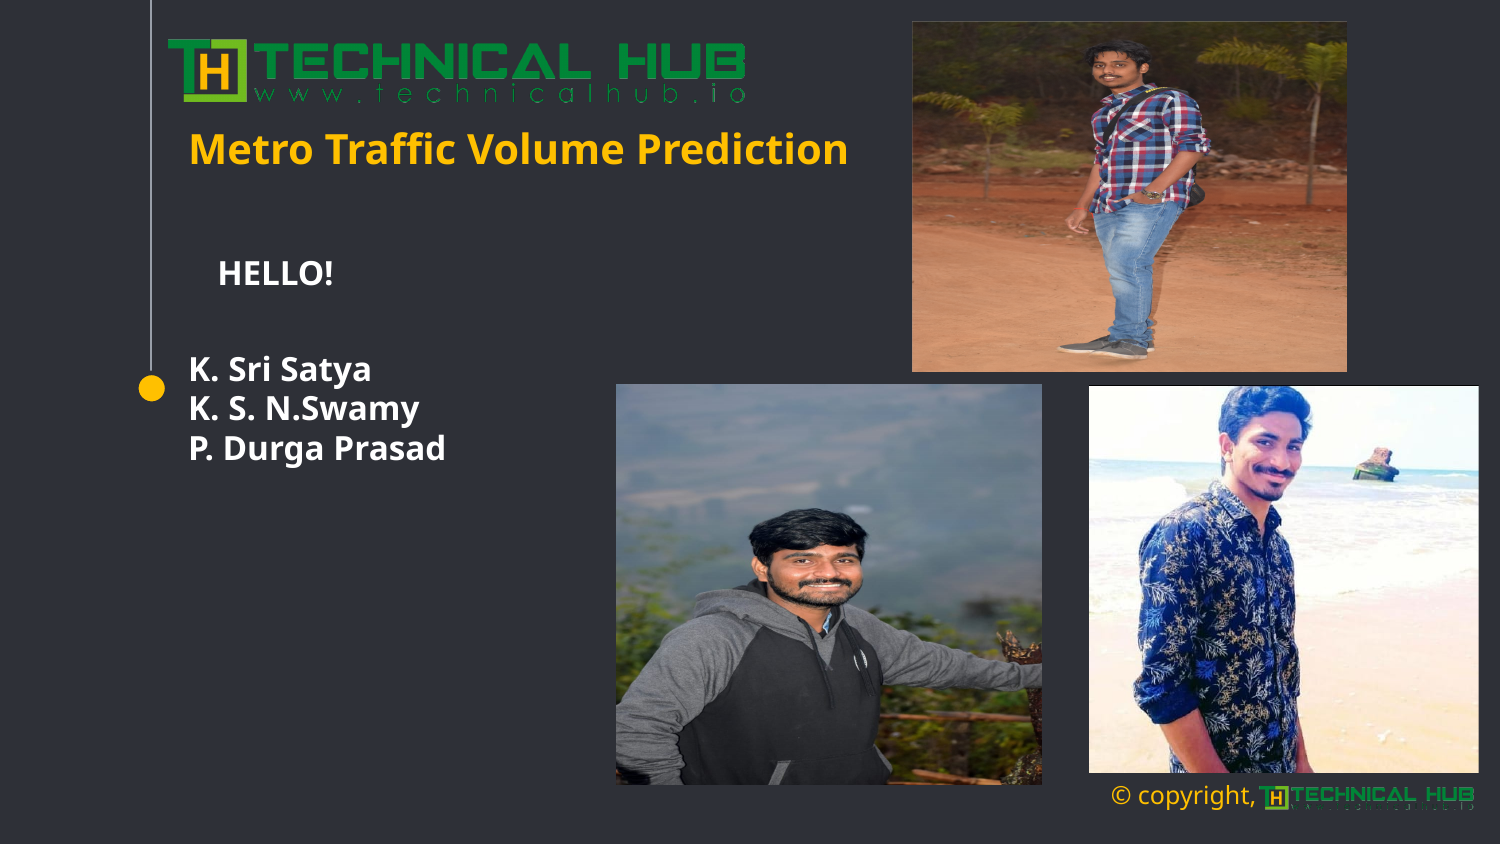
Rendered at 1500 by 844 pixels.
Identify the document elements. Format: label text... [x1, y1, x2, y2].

picture [615, 0, 1479, 785]
title Metro Traffic Volume Prediction HELLO! K. Sri Satya K. S. N.Swamy P. Durga Prasad [173, 107, 912, 214]
picture [162, 15, 752, 133]
picture [1257, 777, 1476, 821]
